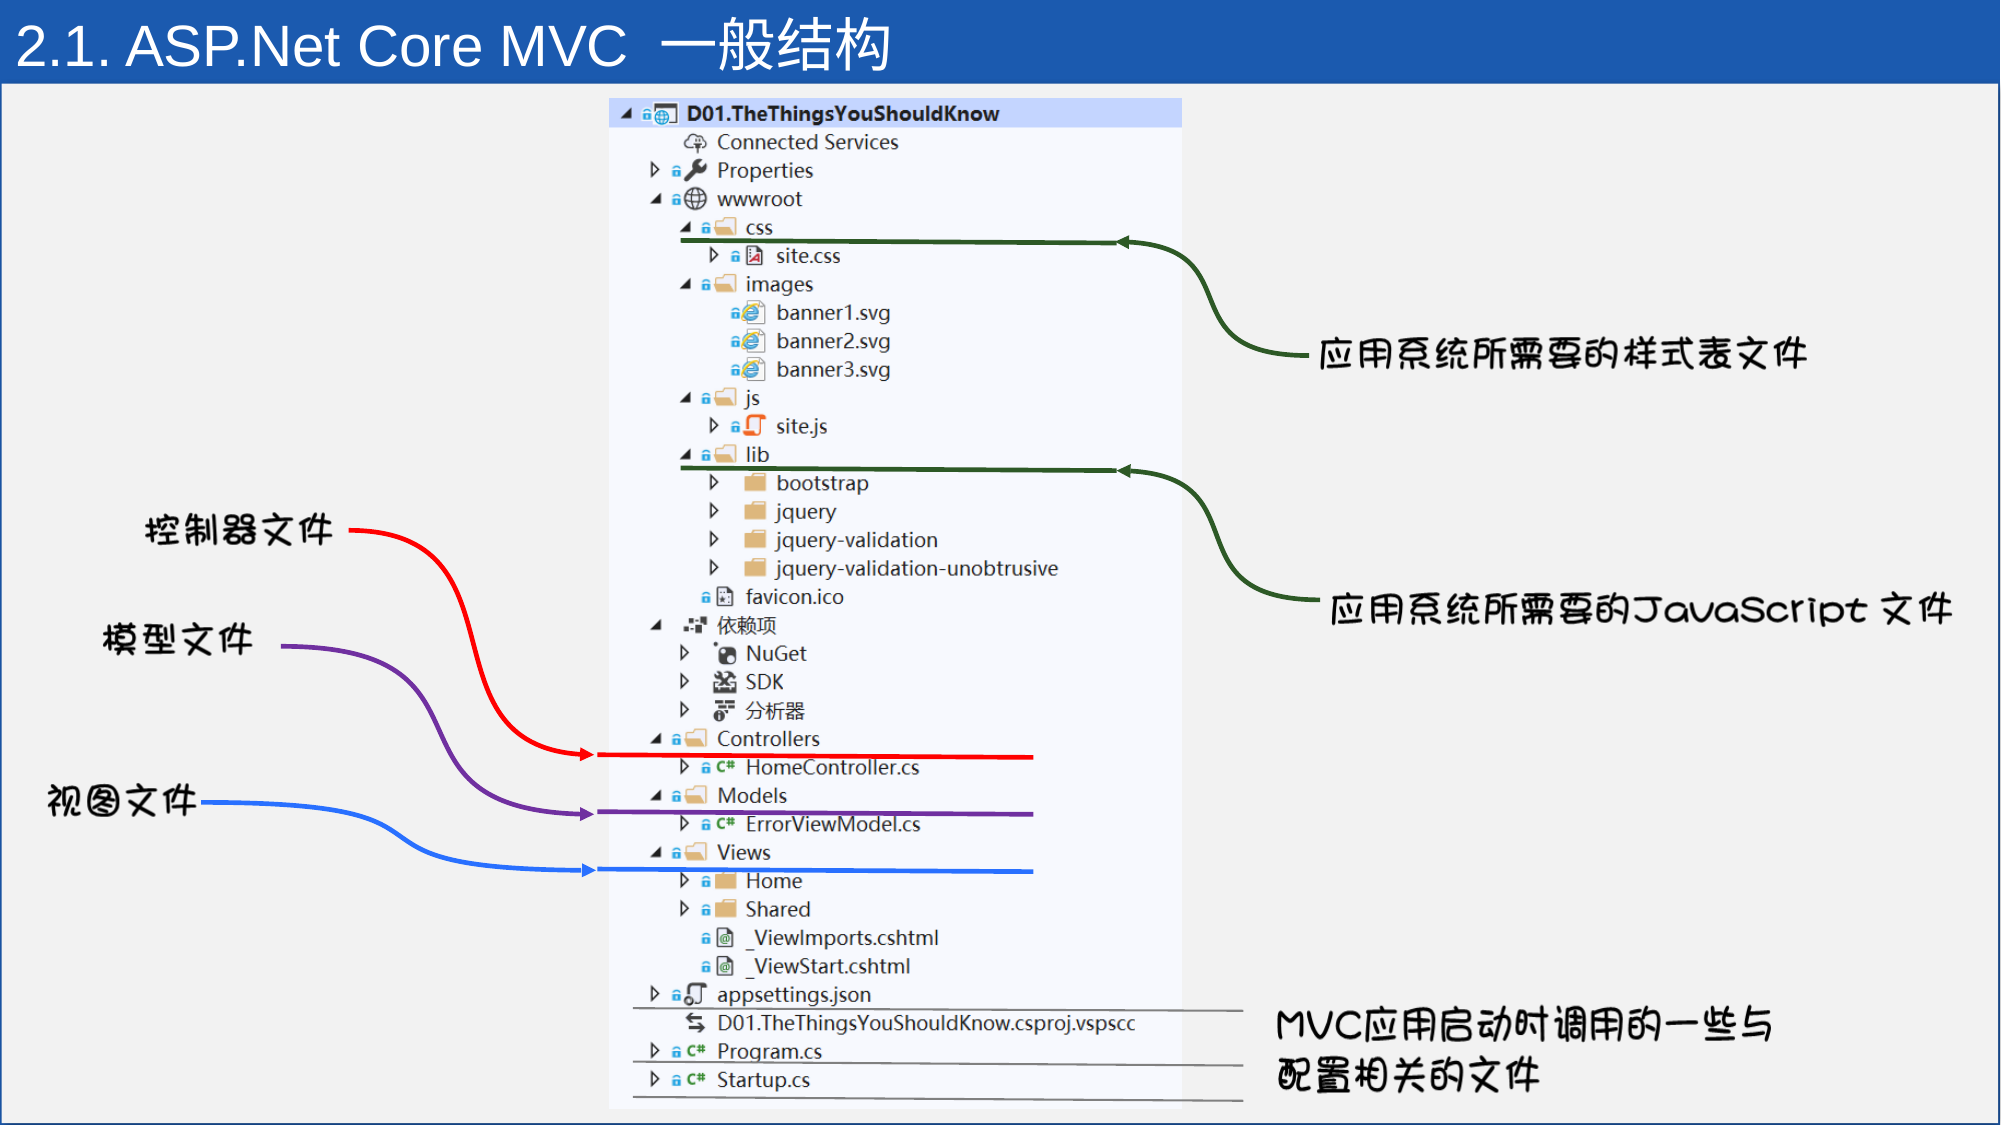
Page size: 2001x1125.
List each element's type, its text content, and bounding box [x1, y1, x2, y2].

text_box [78, 600, 1034, 760]
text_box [632, 1061, 1244, 1066]
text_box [119, 491, 675, 598]
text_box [22, 761, 1034, 872]
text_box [680, 467, 2000, 652]
picture [1252, 981, 1804, 1124]
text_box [680, 240, 1845, 397]
picture [608, 652, 1182, 1110]
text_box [632, 1096, 1244, 1101]
title 2.1. ASP.Net Core MVC 一般结构 [0, 1, 2000, 84]
picture [608, 98, 1182, 491]
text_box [632, 1007, 1244, 1011]
